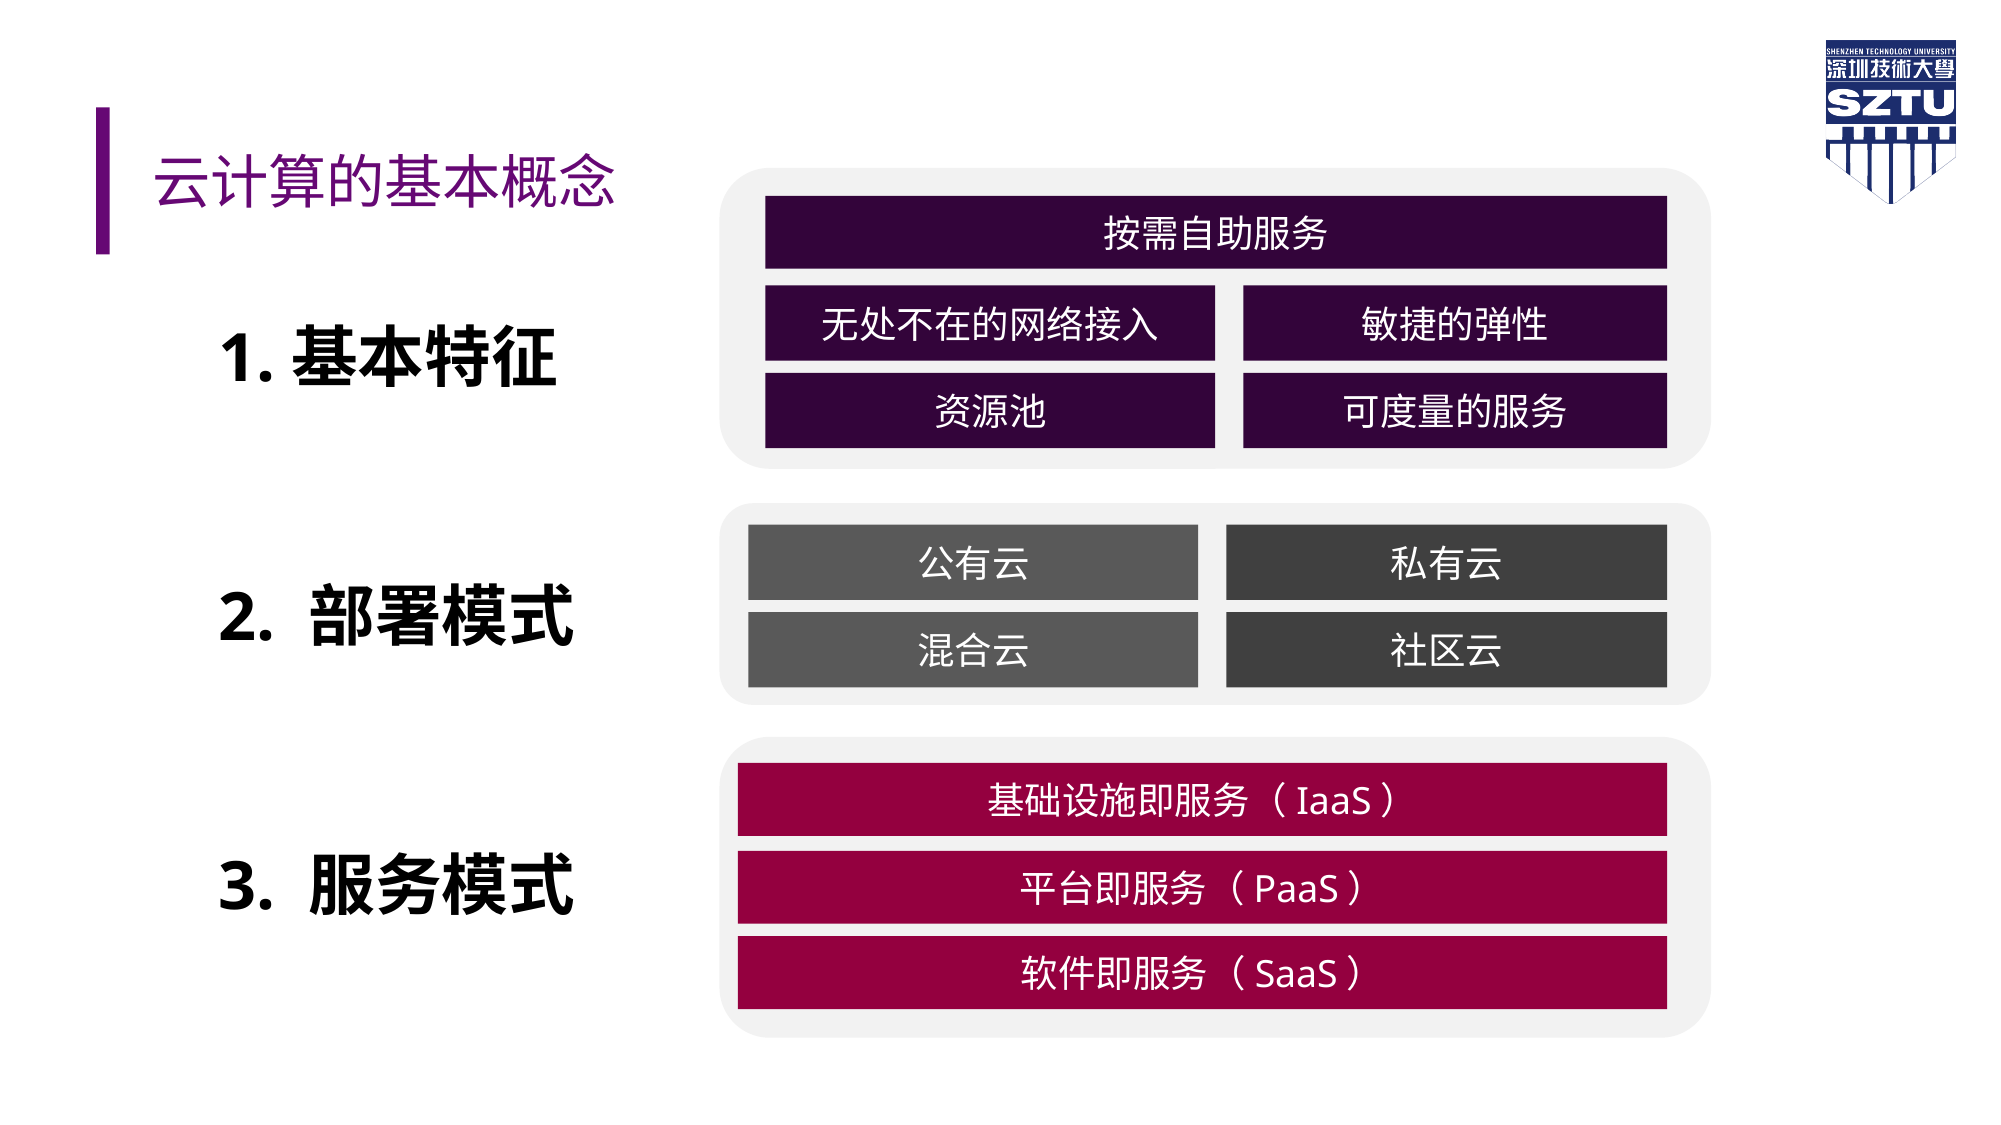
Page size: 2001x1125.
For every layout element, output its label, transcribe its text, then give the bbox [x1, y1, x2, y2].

text_box 资源池 [763, 371, 1217, 450]
text_box 无处不在的网络接入 [763, 284, 1217, 362]
title 云计算的基本概念 [137, 97, 1863, 264]
text_box 1.基本特征 [203, 299, 611, 403]
text_box 私有云 [1225, 523, 1669, 602]
text_box [717, 264, 1713, 471]
text_box 2. 部署模式 [203, 558, 634, 662]
text_box 平台即服务（PaaS） [736, 849, 1669, 925]
text_box 软件即服务（SaaS） [736, 934, 1669, 1011]
picture [1803, 34, 1979, 210]
text_box 可度量的服务 [1242, 371, 1669, 450]
text_box 敏捷的弹性 [1242, 284, 1669, 362]
text_box 基础设施即服务（IaaS） [736, 761, 1669, 838]
text_box 3. 服务模式 [203, 827, 646, 930]
text_box 混合云 [746, 610, 1200, 689]
text_box [717, 735, 1713, 1040]
text_box 社区云 [1225, 610, 1669, 689]
text_box [717, 501, 1713, 707]
text_box 按需自助服务 [763, 264, 1669, 271]
text_box 公有云 [746, 523, 1200, 602]
